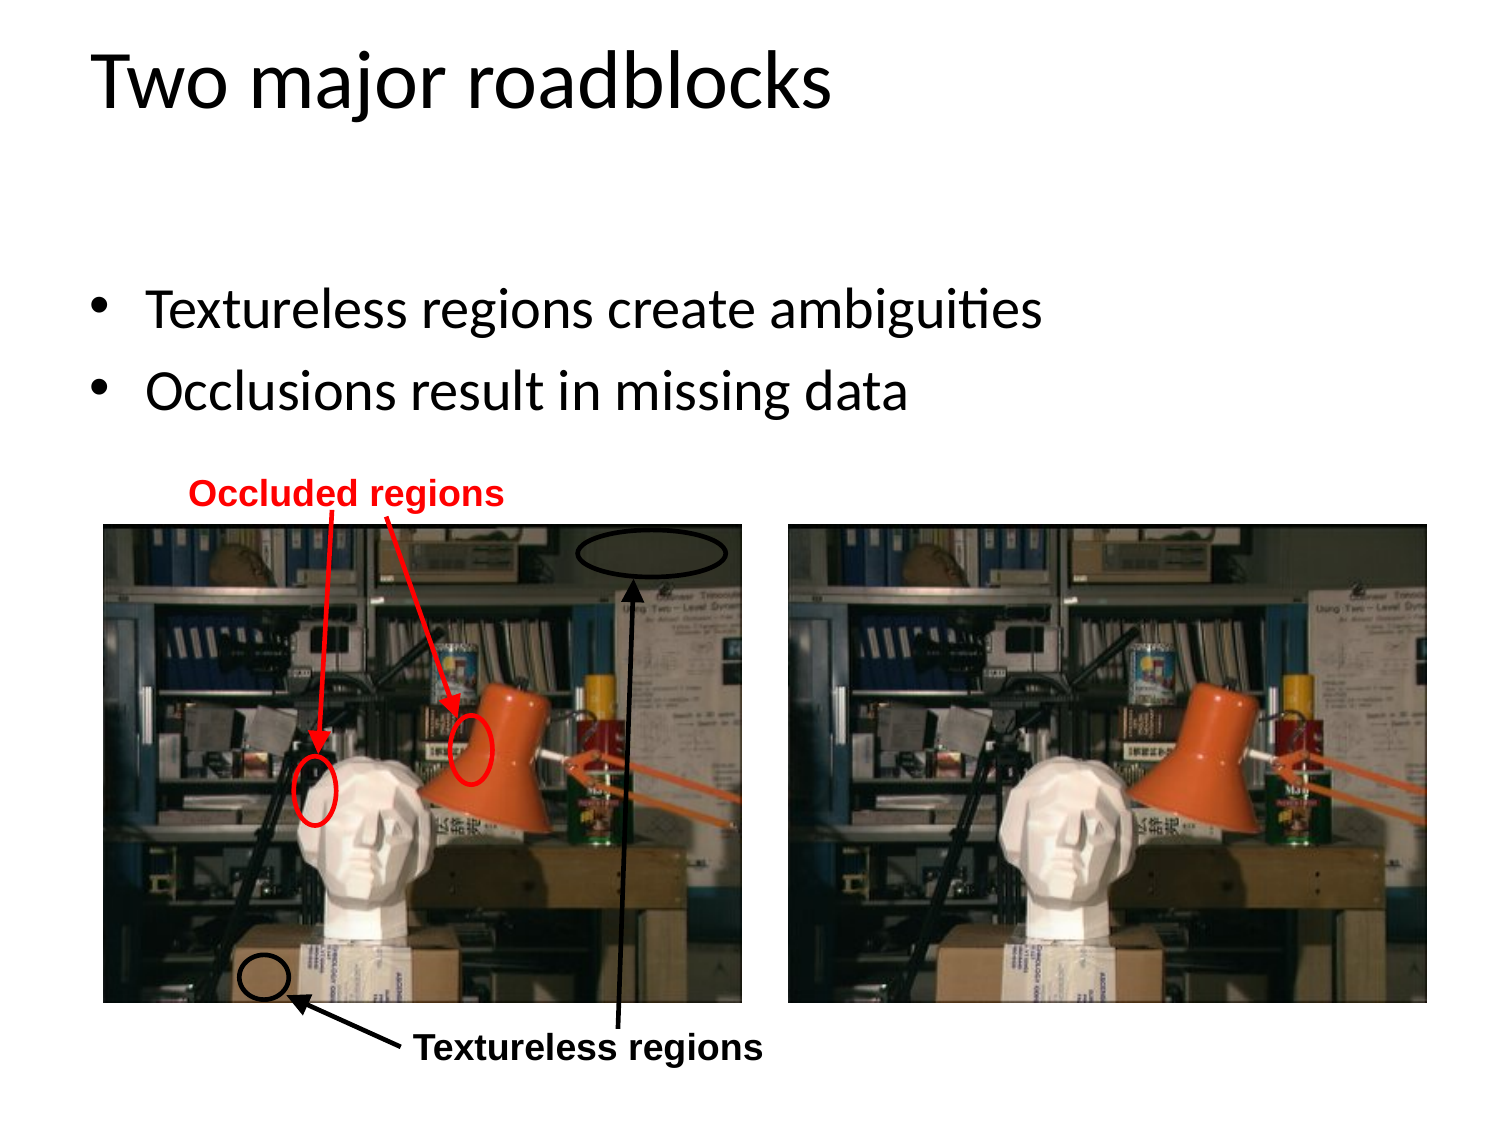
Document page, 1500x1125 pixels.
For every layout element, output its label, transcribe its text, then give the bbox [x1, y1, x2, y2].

picture [102, 523, 742, 1004]
text_box Textureless regions [398, 1015, 779, 1076]
text_box Occluded regions [173, 461, 521, 521]
title Two major roadblocks [74, 0, 1426, 151]
list Textureless regions create ambiguities Occlusions result in missing data [73, 262, 1425, 486]
picture [788, 523, 1428, 1004]
